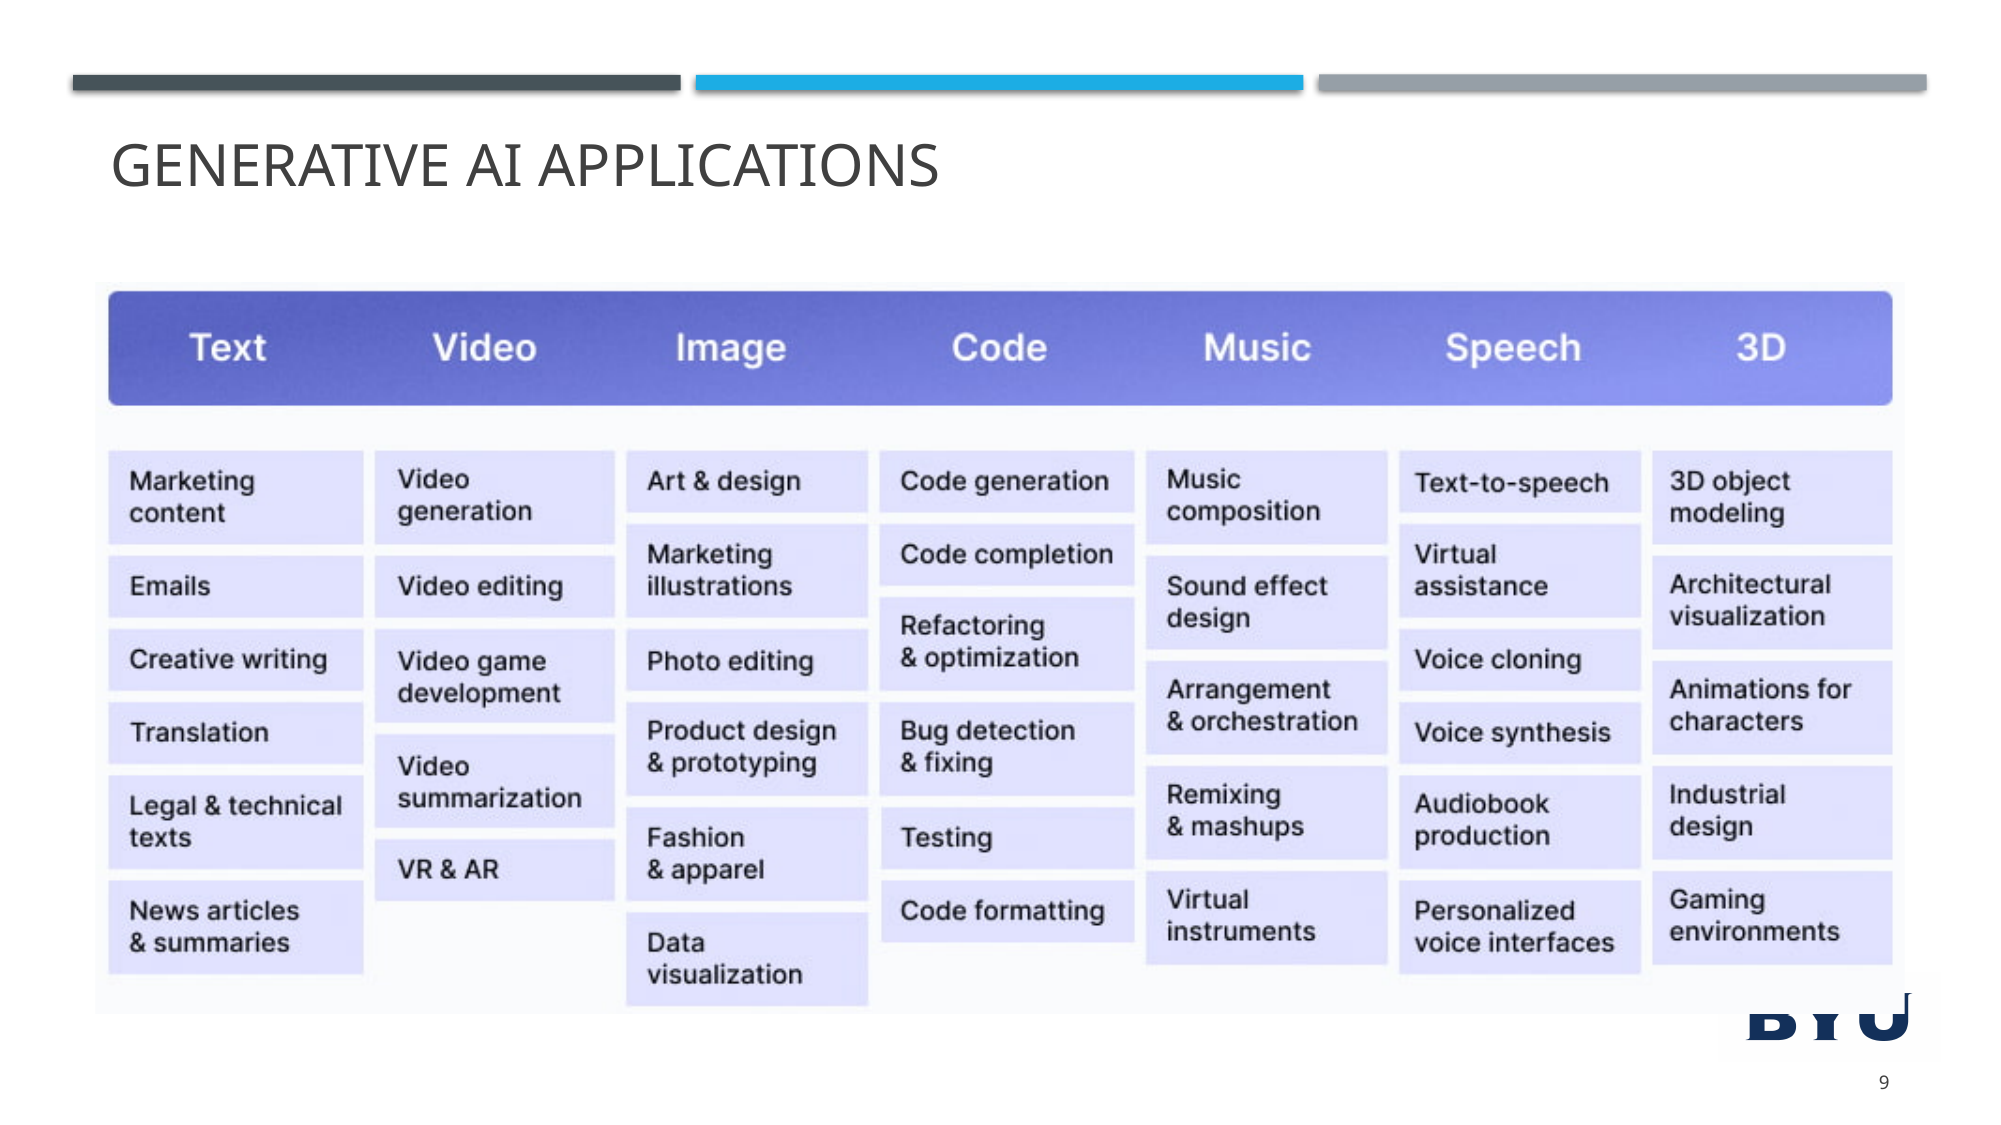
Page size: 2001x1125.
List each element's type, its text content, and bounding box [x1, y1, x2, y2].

picture [94, 282, 1941, 1062]
title Generative AI applications [95, 115, 1905, 206]
slide_number 9 [1732, 1053, 1905, 1114]
